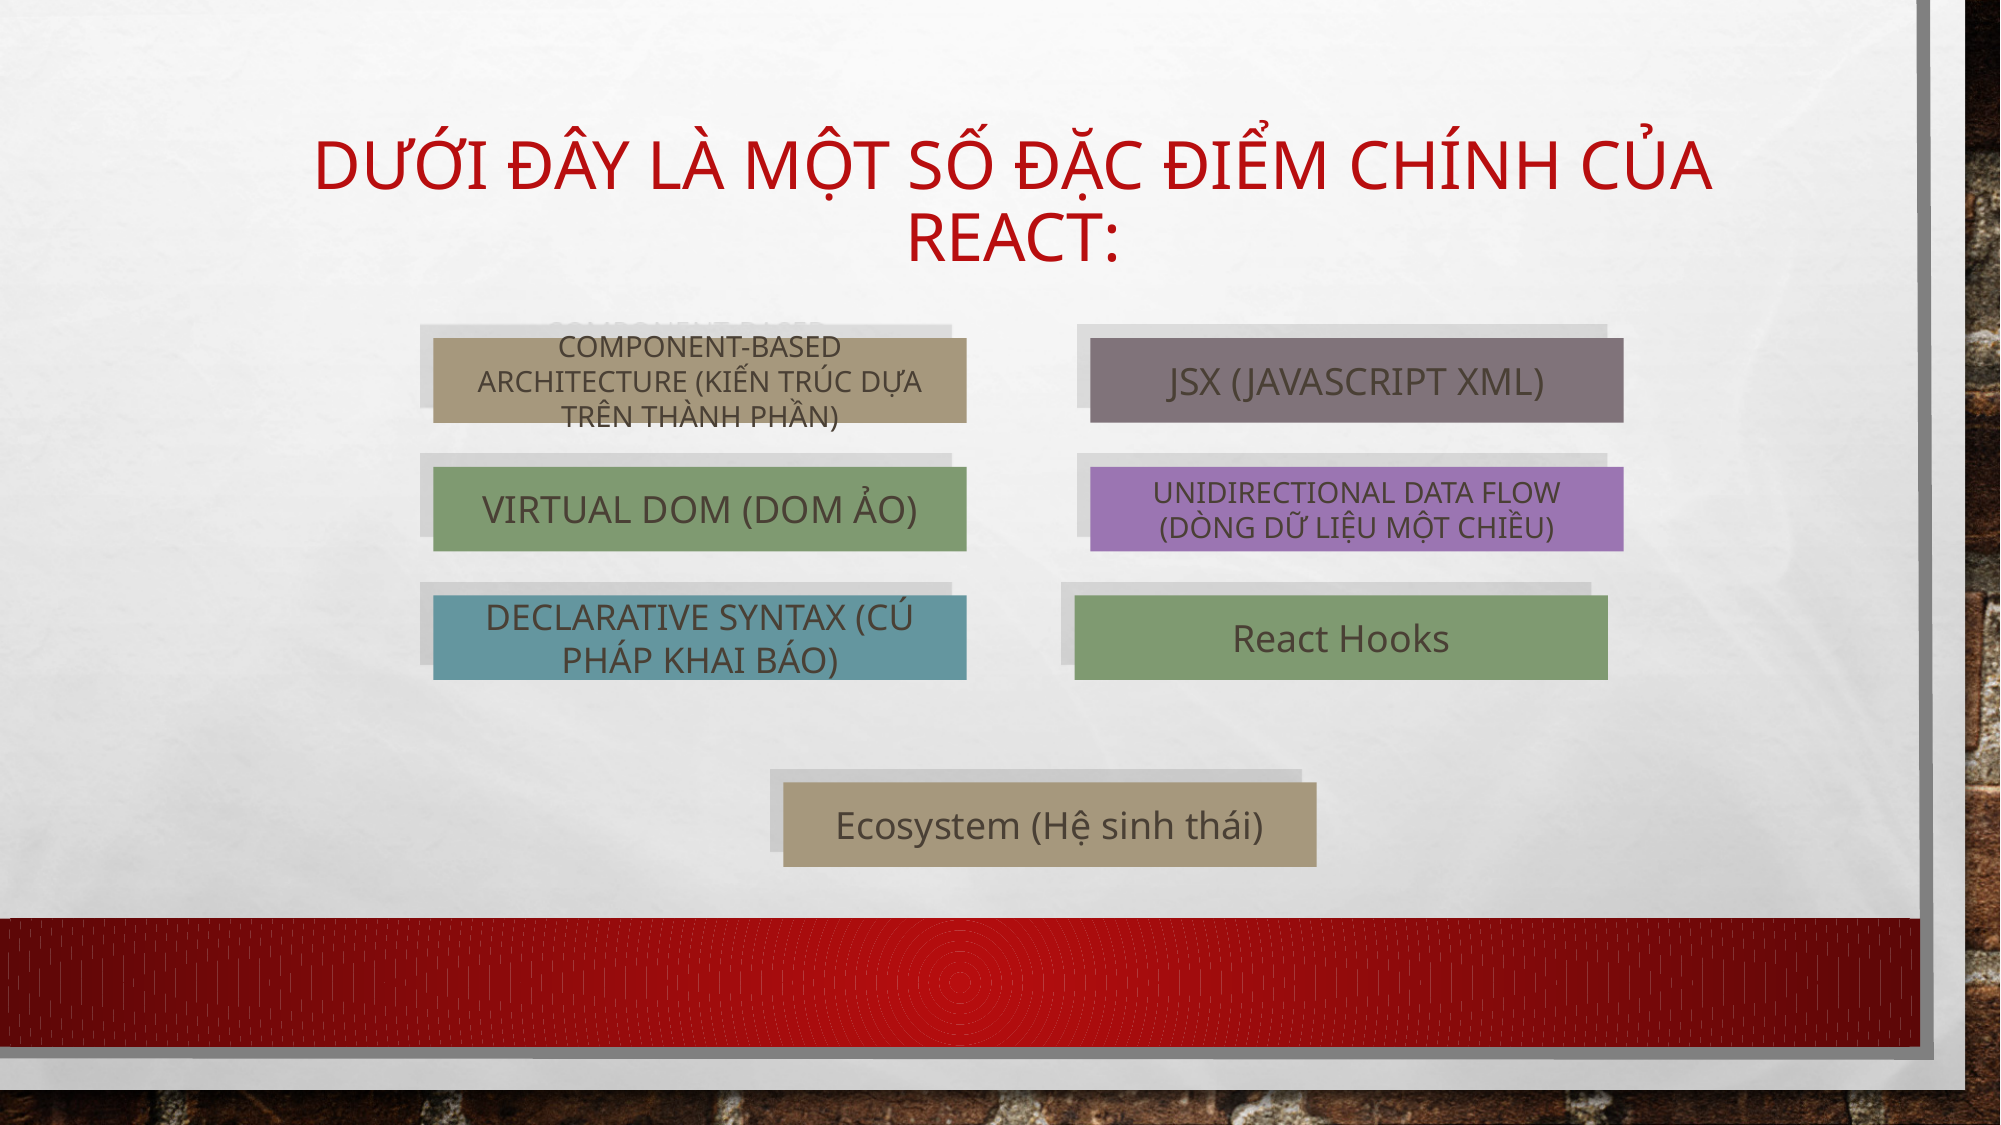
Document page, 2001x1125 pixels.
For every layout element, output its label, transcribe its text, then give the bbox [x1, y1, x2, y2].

text_box Ecosystem (Hệ sinh thái) [783, 782, 1317, 867]
subtitle Component-Based Architecture (Kiến trúc dựa trên thành phần) [433, 338, 967, 423]
subtitle JSX (JavaScript XML) [1090, 338, 1624, 423]
subtitle Declarative Syntax (Cú pháp khai báo) [433, 595, 967, 680]
text_box React Hooks [1074, 595, 1608, 680]
title Dưới đây là một số đặc điểm chính của React: [286, 160, 1741, 248]
picture [0, 0, 2000, 1125]
subtitle Unidirectional Data Flow (Dòng dữ liệu một chiều) [1090, 466, 1624, 552]
subtitle Virtual DOM (DOM Ảo) [433, 466, 967, 552]
